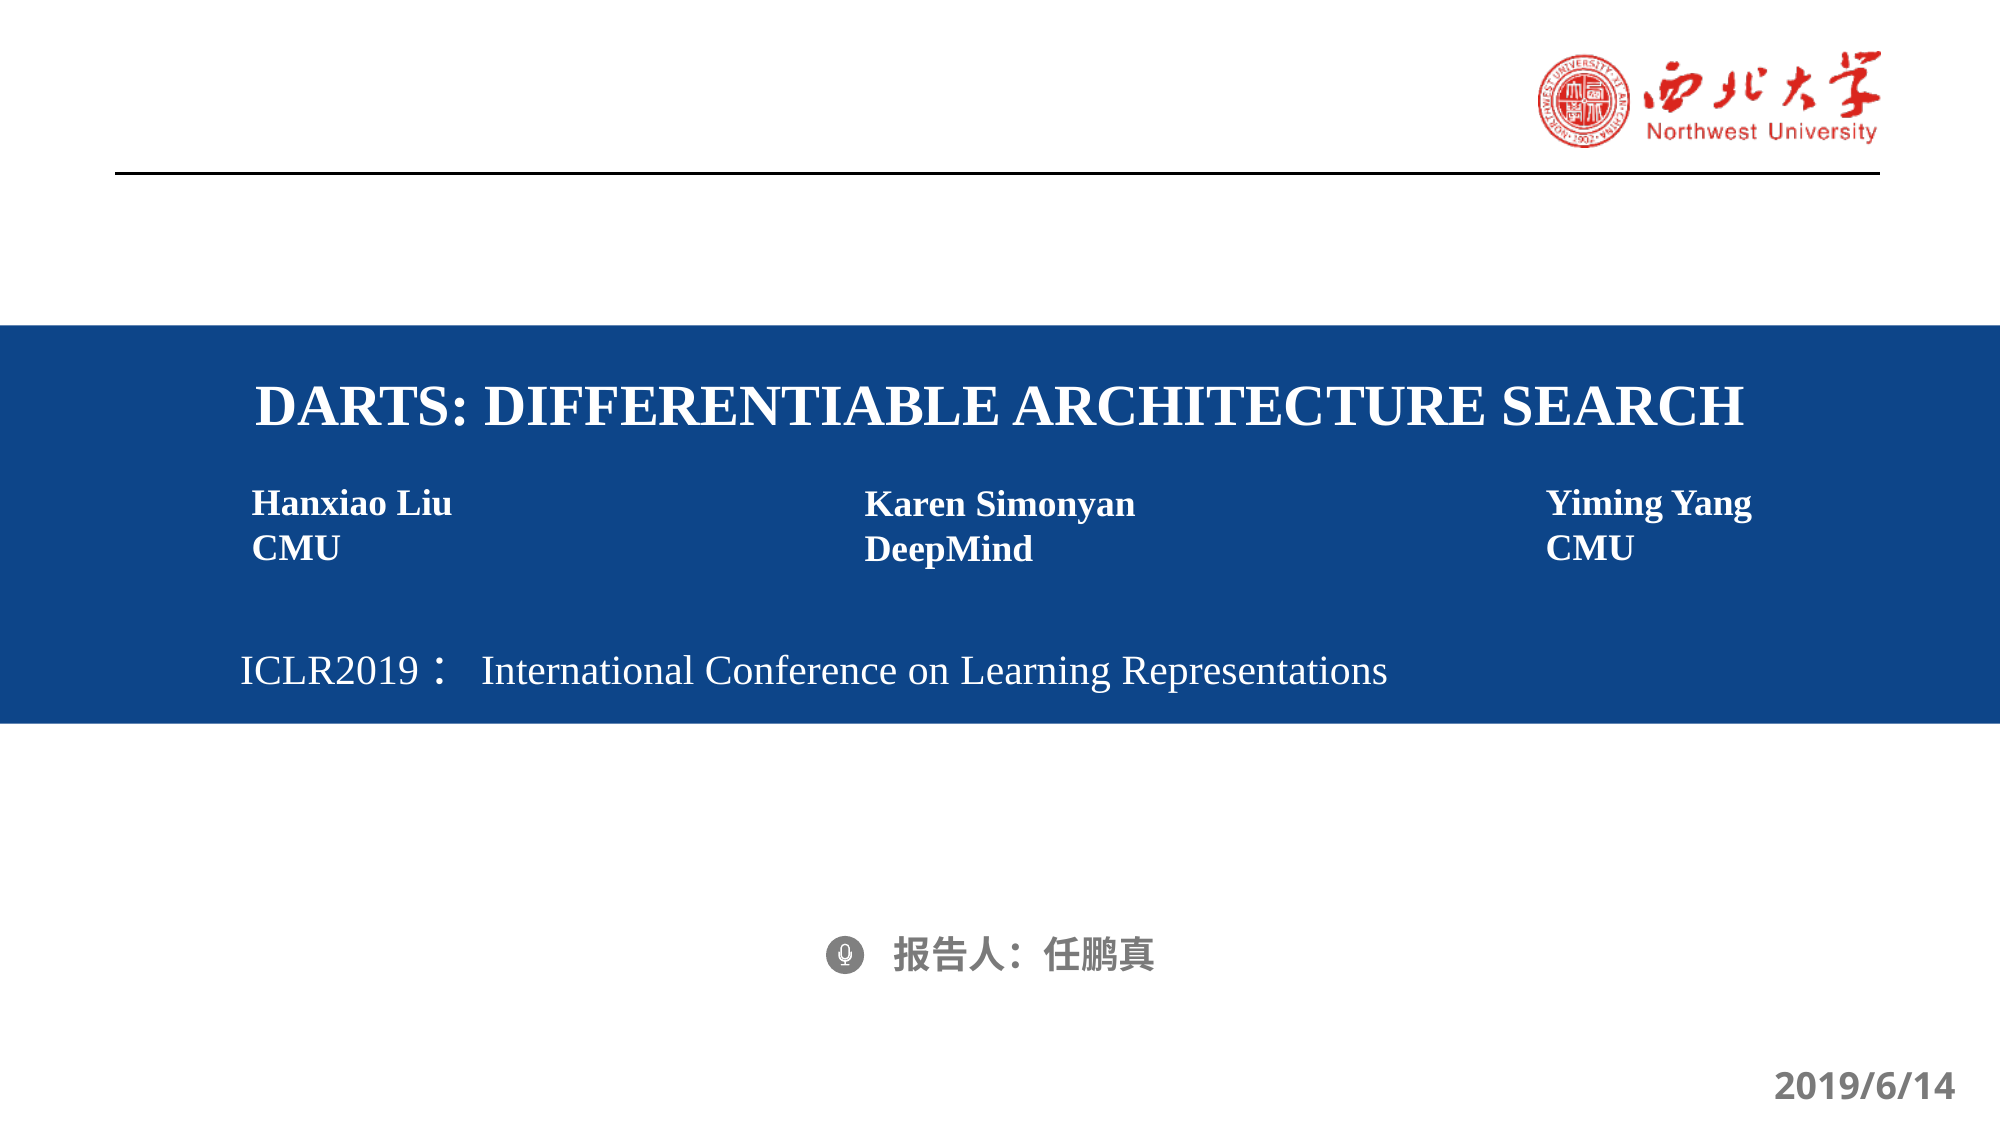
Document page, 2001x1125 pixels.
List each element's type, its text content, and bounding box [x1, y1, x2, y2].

picture [1538, 51, 1881, 148]
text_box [825, 924, 1171, 1076]
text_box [0, 325, 2000, 724]
text_box 2019/6/14 [1759, 1054, 1971, 1115]
